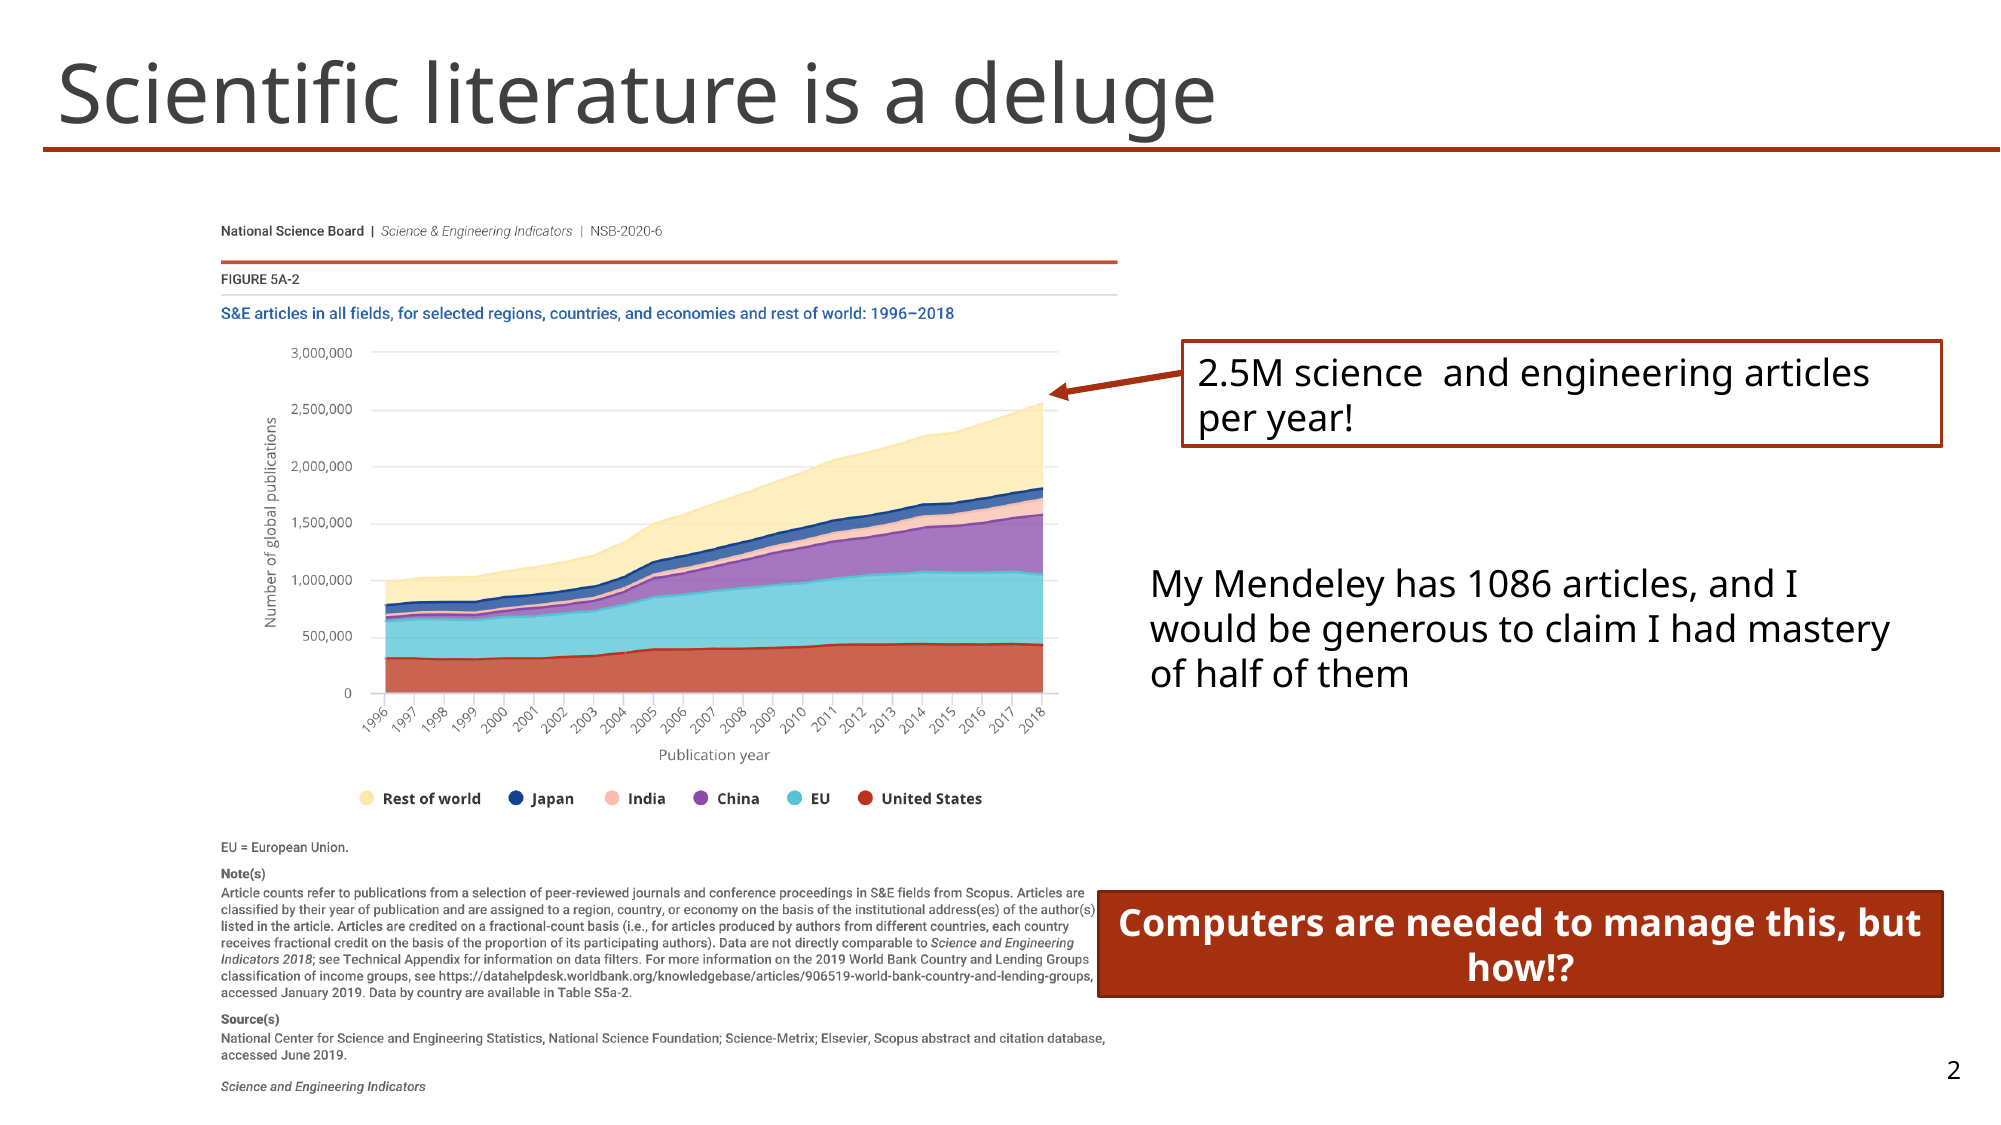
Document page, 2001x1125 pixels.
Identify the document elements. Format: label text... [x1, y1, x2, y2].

text_box My Mendeley has 1086 articles, and I would be generous to claim I had mastery of half of them [1183, 552, 1925, 703]
slide_number 2 [1696, 1041, 1977, 1102]
title Scientific literature is a deluge [42, 44, 1960, 150]
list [160, 158, 1177, 1125]
text_box 2.5M science and engineering articles per year! [1183, 339, 1943, 448]
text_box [1048, 372, 1183, 395]
text_box Computers are needed to manage this, but how!? [1183, 890, 1944, 998]
